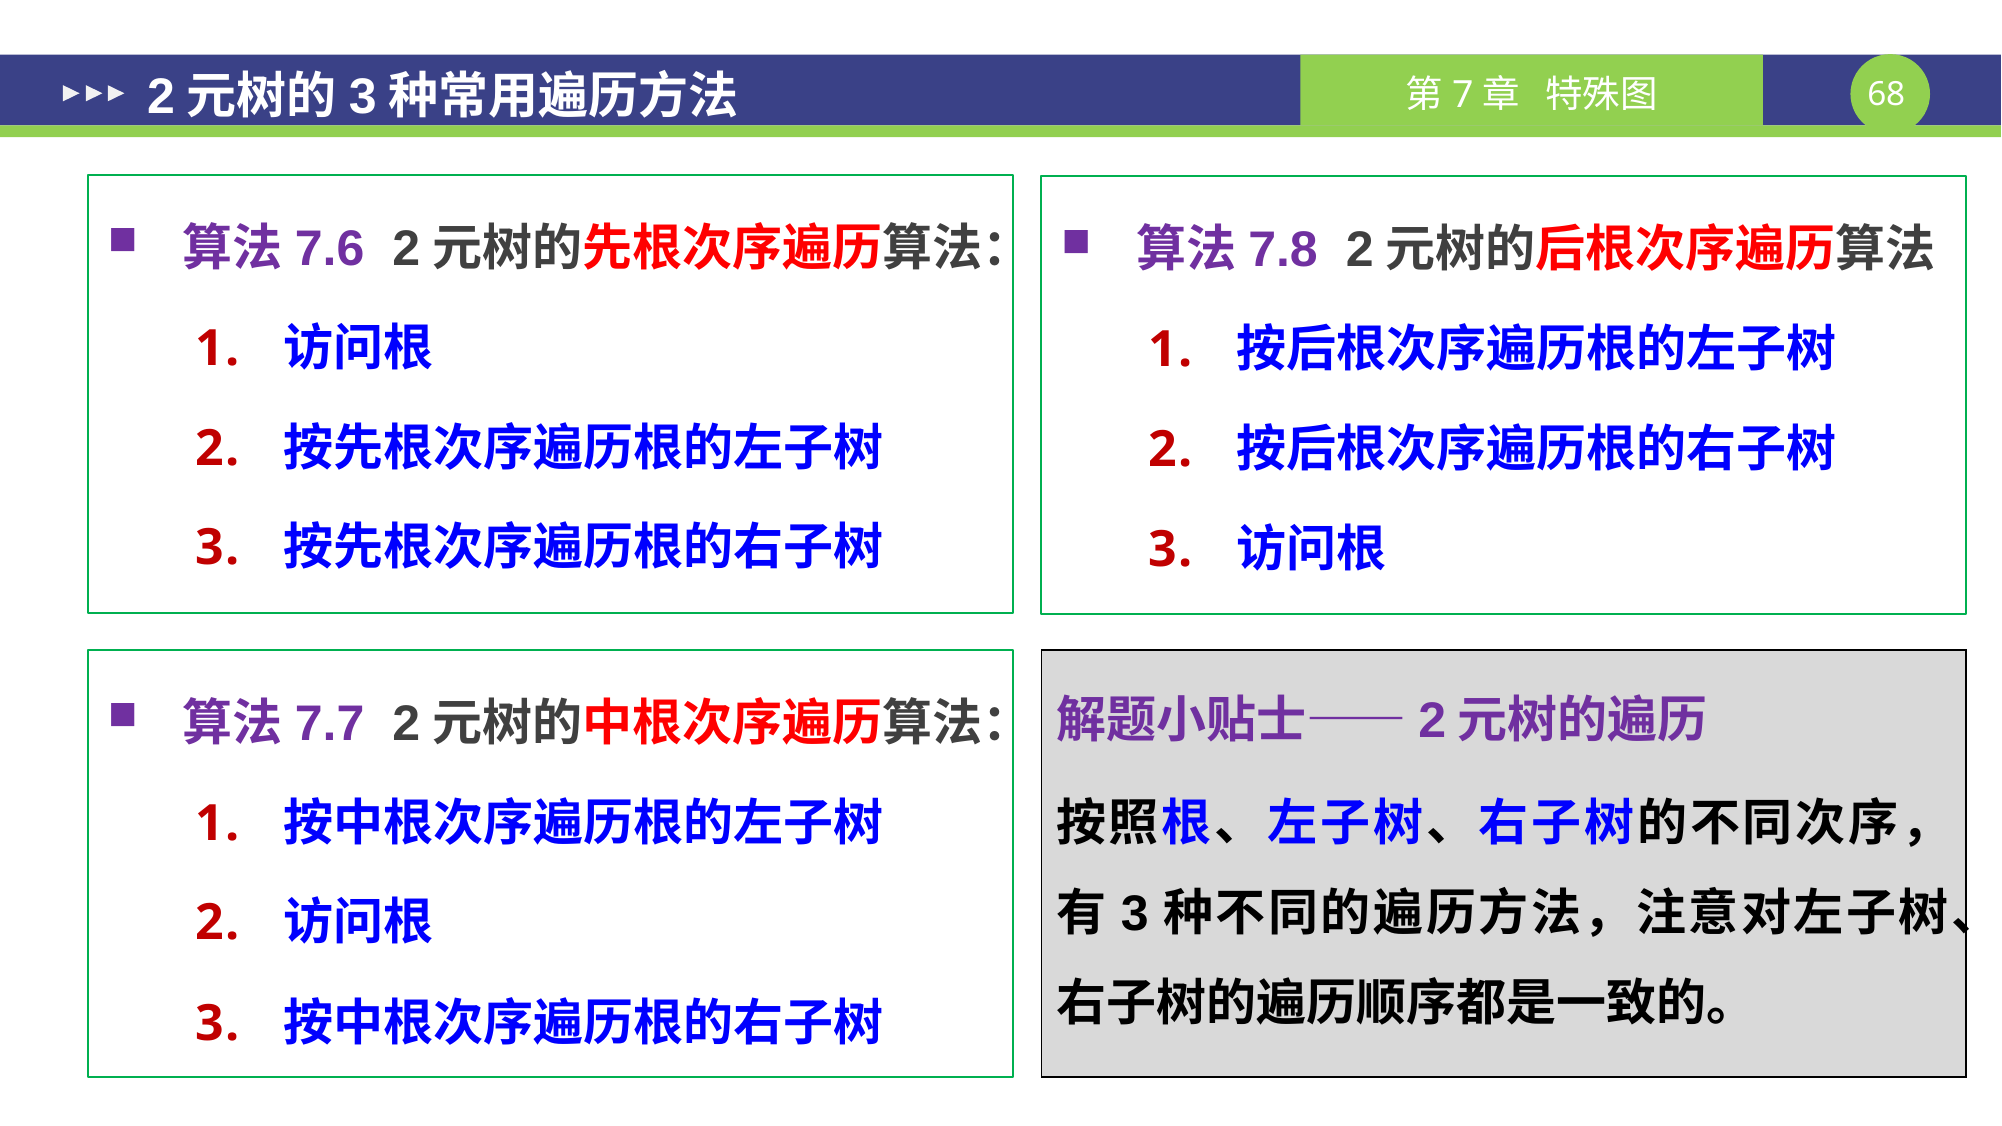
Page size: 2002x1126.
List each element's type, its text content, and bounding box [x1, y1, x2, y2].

text_box 算法7.8 2元树的后根次序遍历算法 按后根次序遍历根的左子树 按后根次序遍历根的右子树 访问根 [1041, 176, 1967, 614]
list 算法7.6 2元树的先根次序遍历算法： 访问根 按先根次序遍历根的左子树 按先根次序遍历根的右子树 [87, 175, 1013, 613]
text_box 算法7.7 2元树的中根次序遍历算法： 按中根次序遍历根的左子树 访问根 按中根次序遍历根的右子树 [87, 650, 1013, 1078]
text_box 解题小贴士——2元树的遍历 按照根、左子树、右子树的不同次序，有3种不同的遍历方法，注意对左子树、右子树的遍历顺序都是一致的。 [1041, 650, 1967, 1078]
title 2元树的3种常用遍历方法 [127, 57, 1003, 129]
